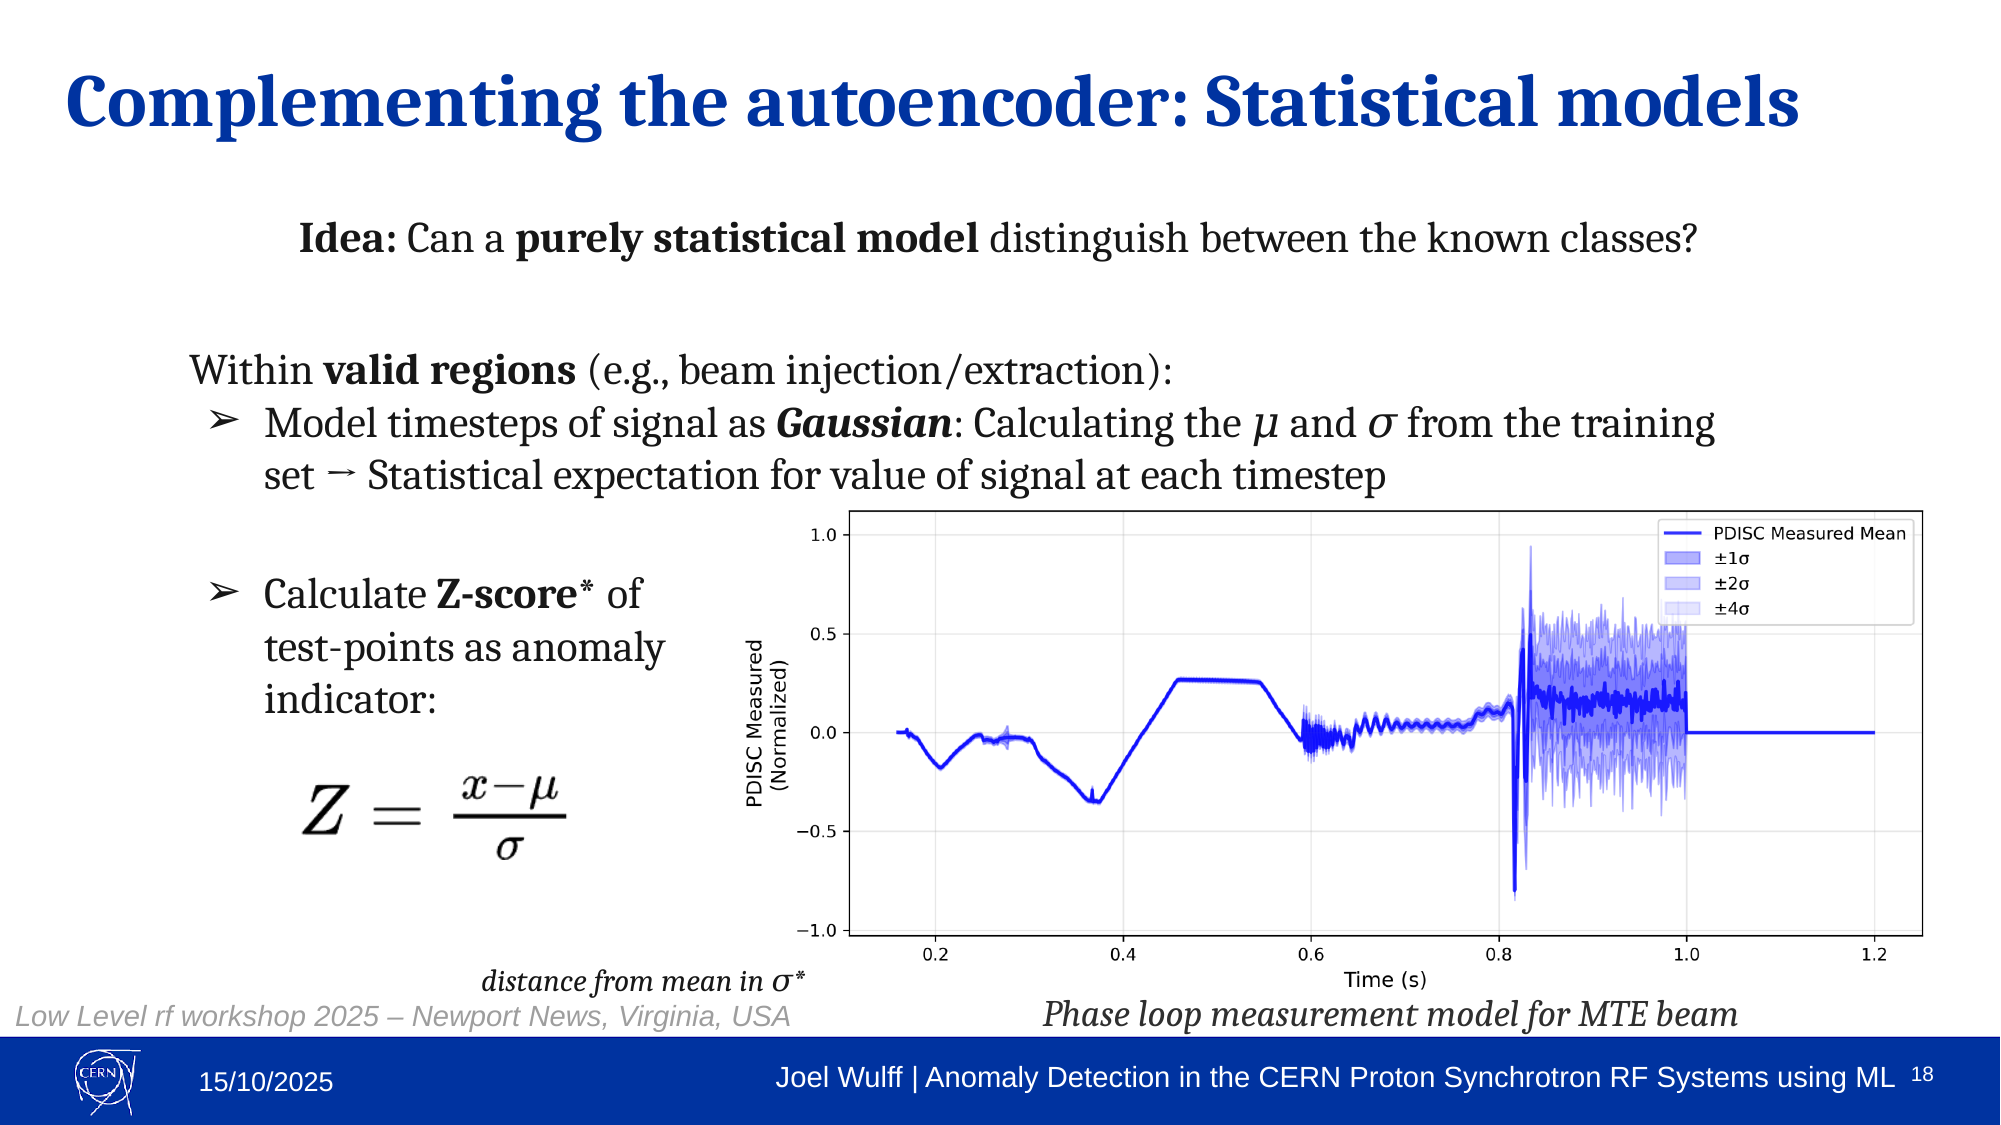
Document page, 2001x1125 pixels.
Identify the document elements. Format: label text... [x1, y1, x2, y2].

text_box Idea: Can a purely statistical model distinguish between the known classes? [95, 193, 1905, 285]
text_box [173, 549, 699, 883]
text_box distance from mean in 𝜎* [466, 944, 896, 1014]
title Complementing the autoencoder: Statistical models [66, 61, 1910, 237]
slide_number 18 [1822, 1042, 1934, 1103]
picture [0, 1036, 2000, 1125]
text_box Within valid regions (e.g., beam injection/extraction): Model timesteps of signal as Gaussian: Calculating the 𝜇 and 𝜎 from the training set → Statistical expectation for value of signal at each timestep [174, 325, 1768, 502]
text_box Phase loop measurement model for MTE beam [1027, 1011, 1791, 1043]
picture [733, 500, 1935, 1003]
